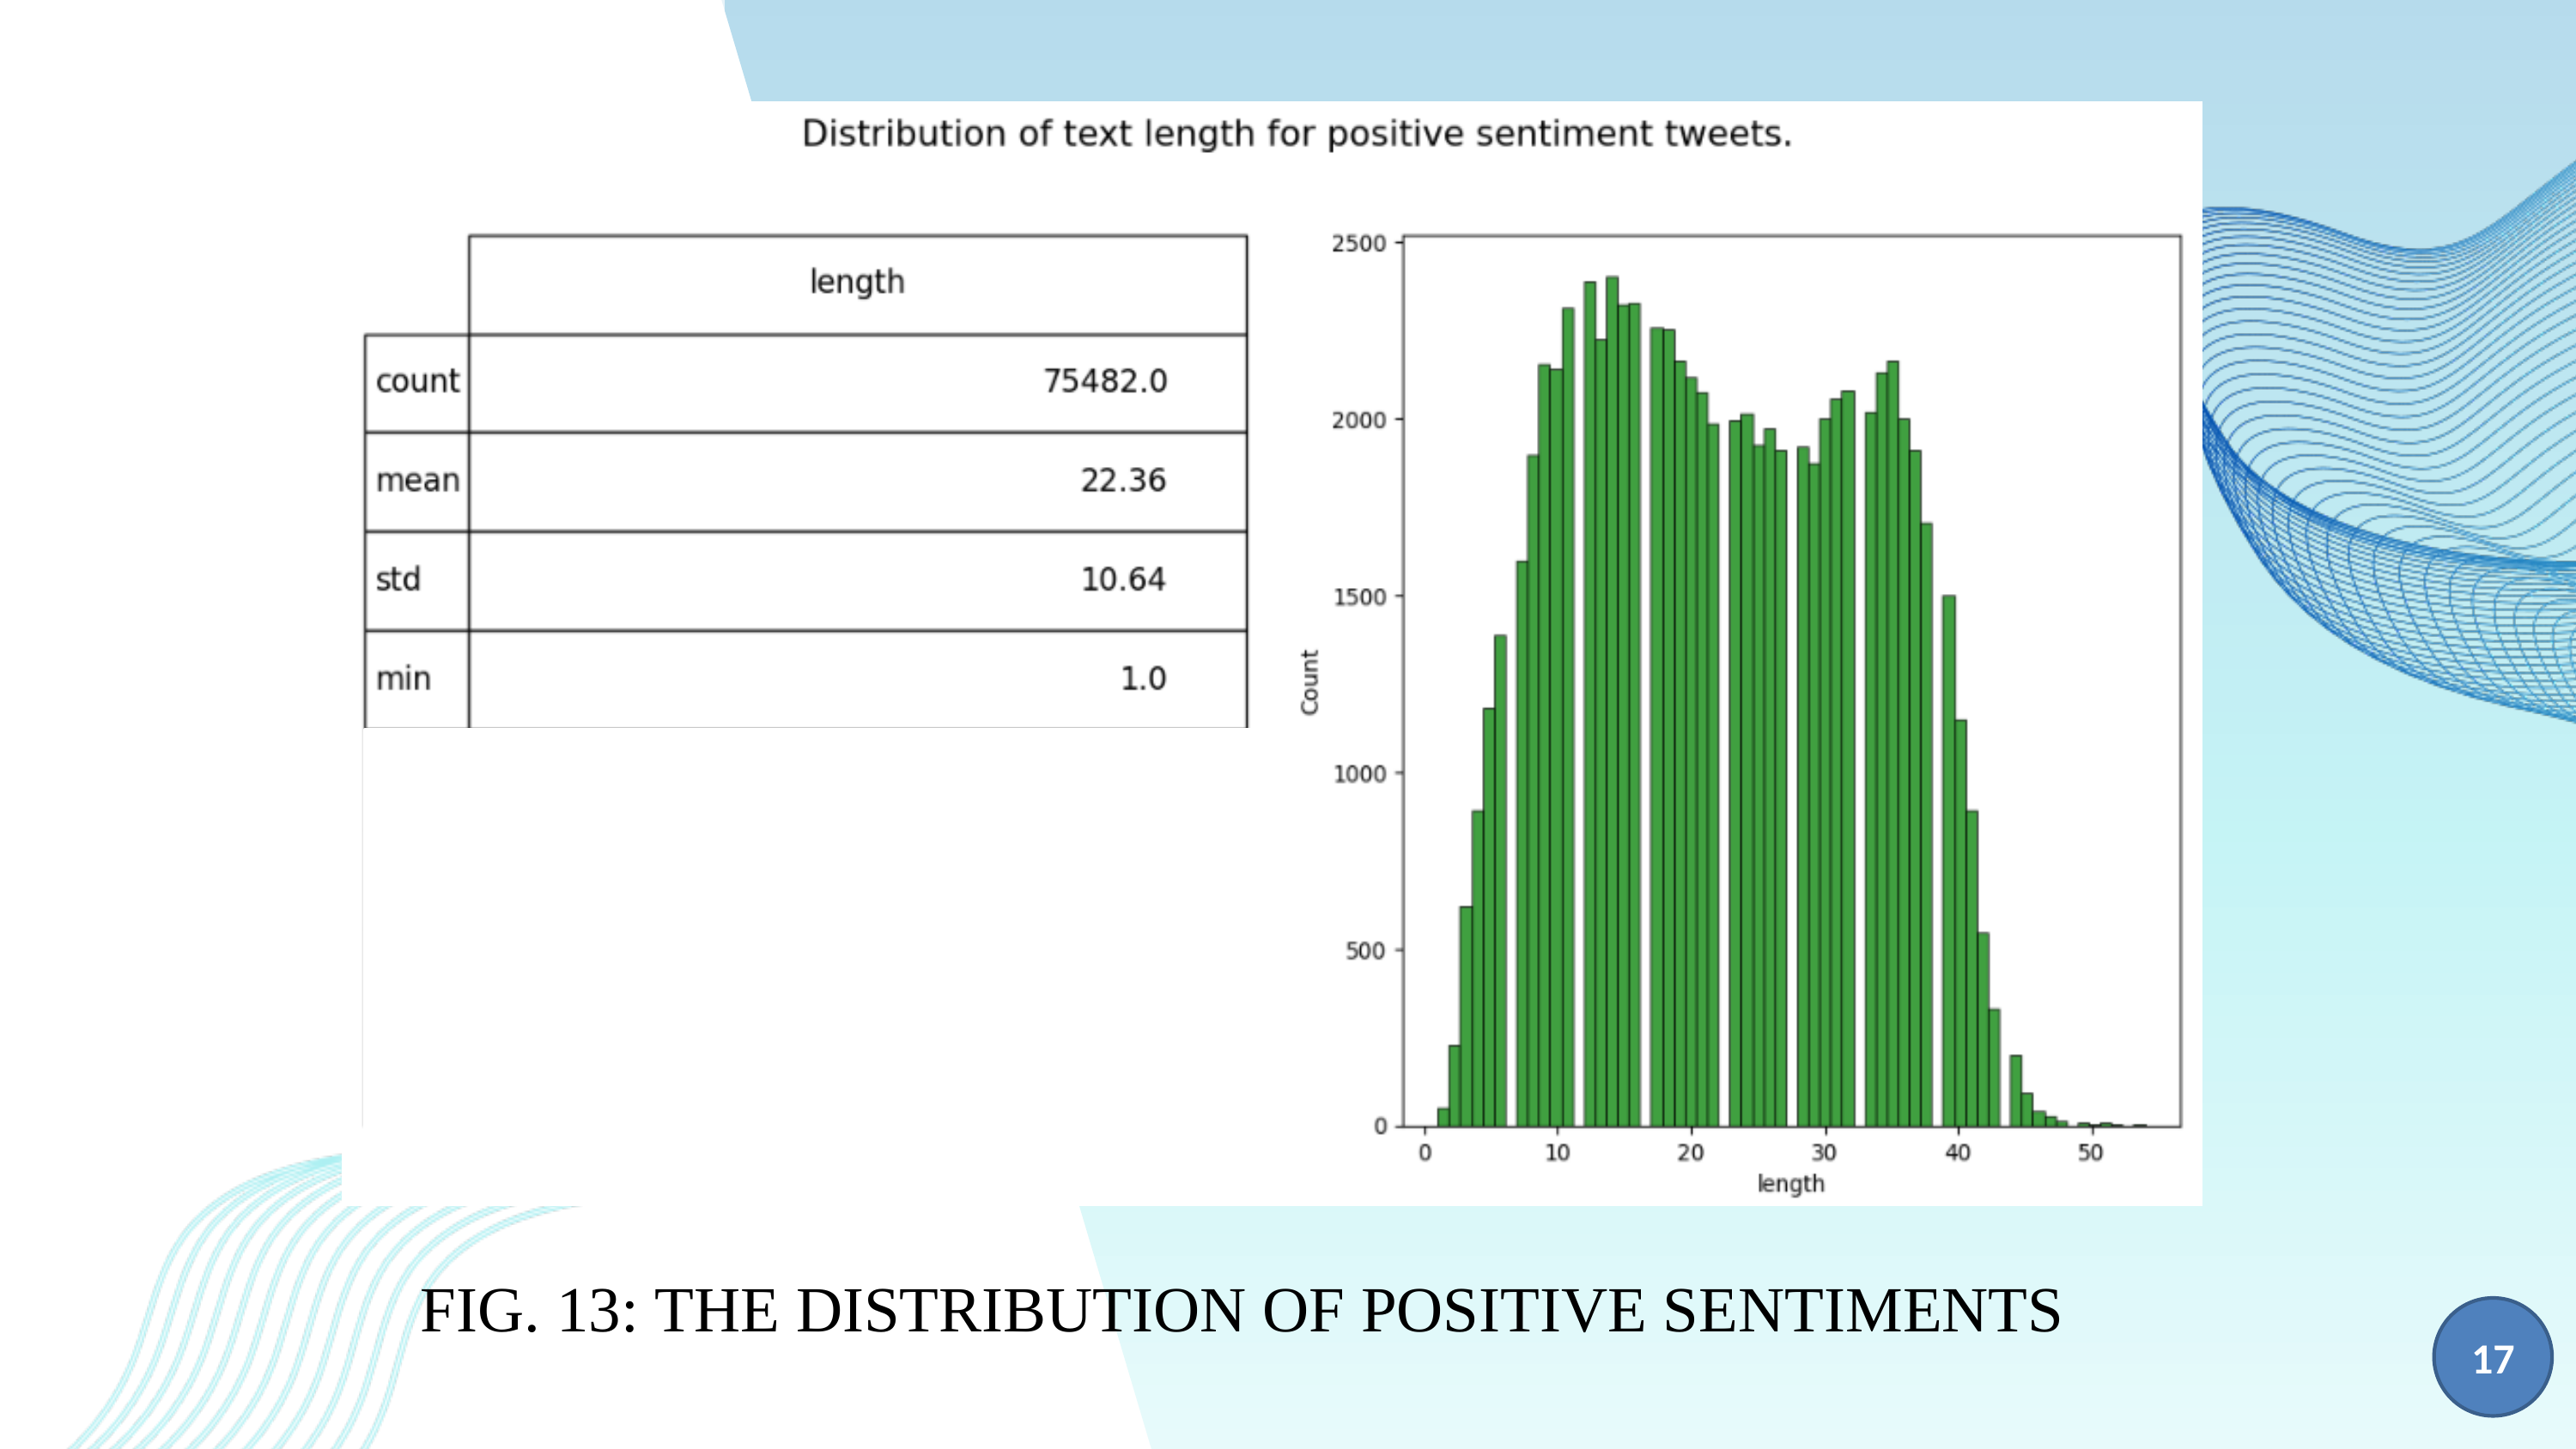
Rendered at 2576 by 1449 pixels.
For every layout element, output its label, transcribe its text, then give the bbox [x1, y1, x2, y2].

text_box [1097, 807, 2576, 1449]
text_box 17 [2432, 1295, 2555, 1418]
picture [342, 101, 2202, 1224]
text_box FIG. 13: THE DISTRIBUTION OF POSITIVE SENTIMENTS [407, 1260, 2148, 1351]
text_box [721, 0, 2576, 100]
text_box [0, 862, 1106, 1449]
text_box [2168, 33, 2576, 823]
